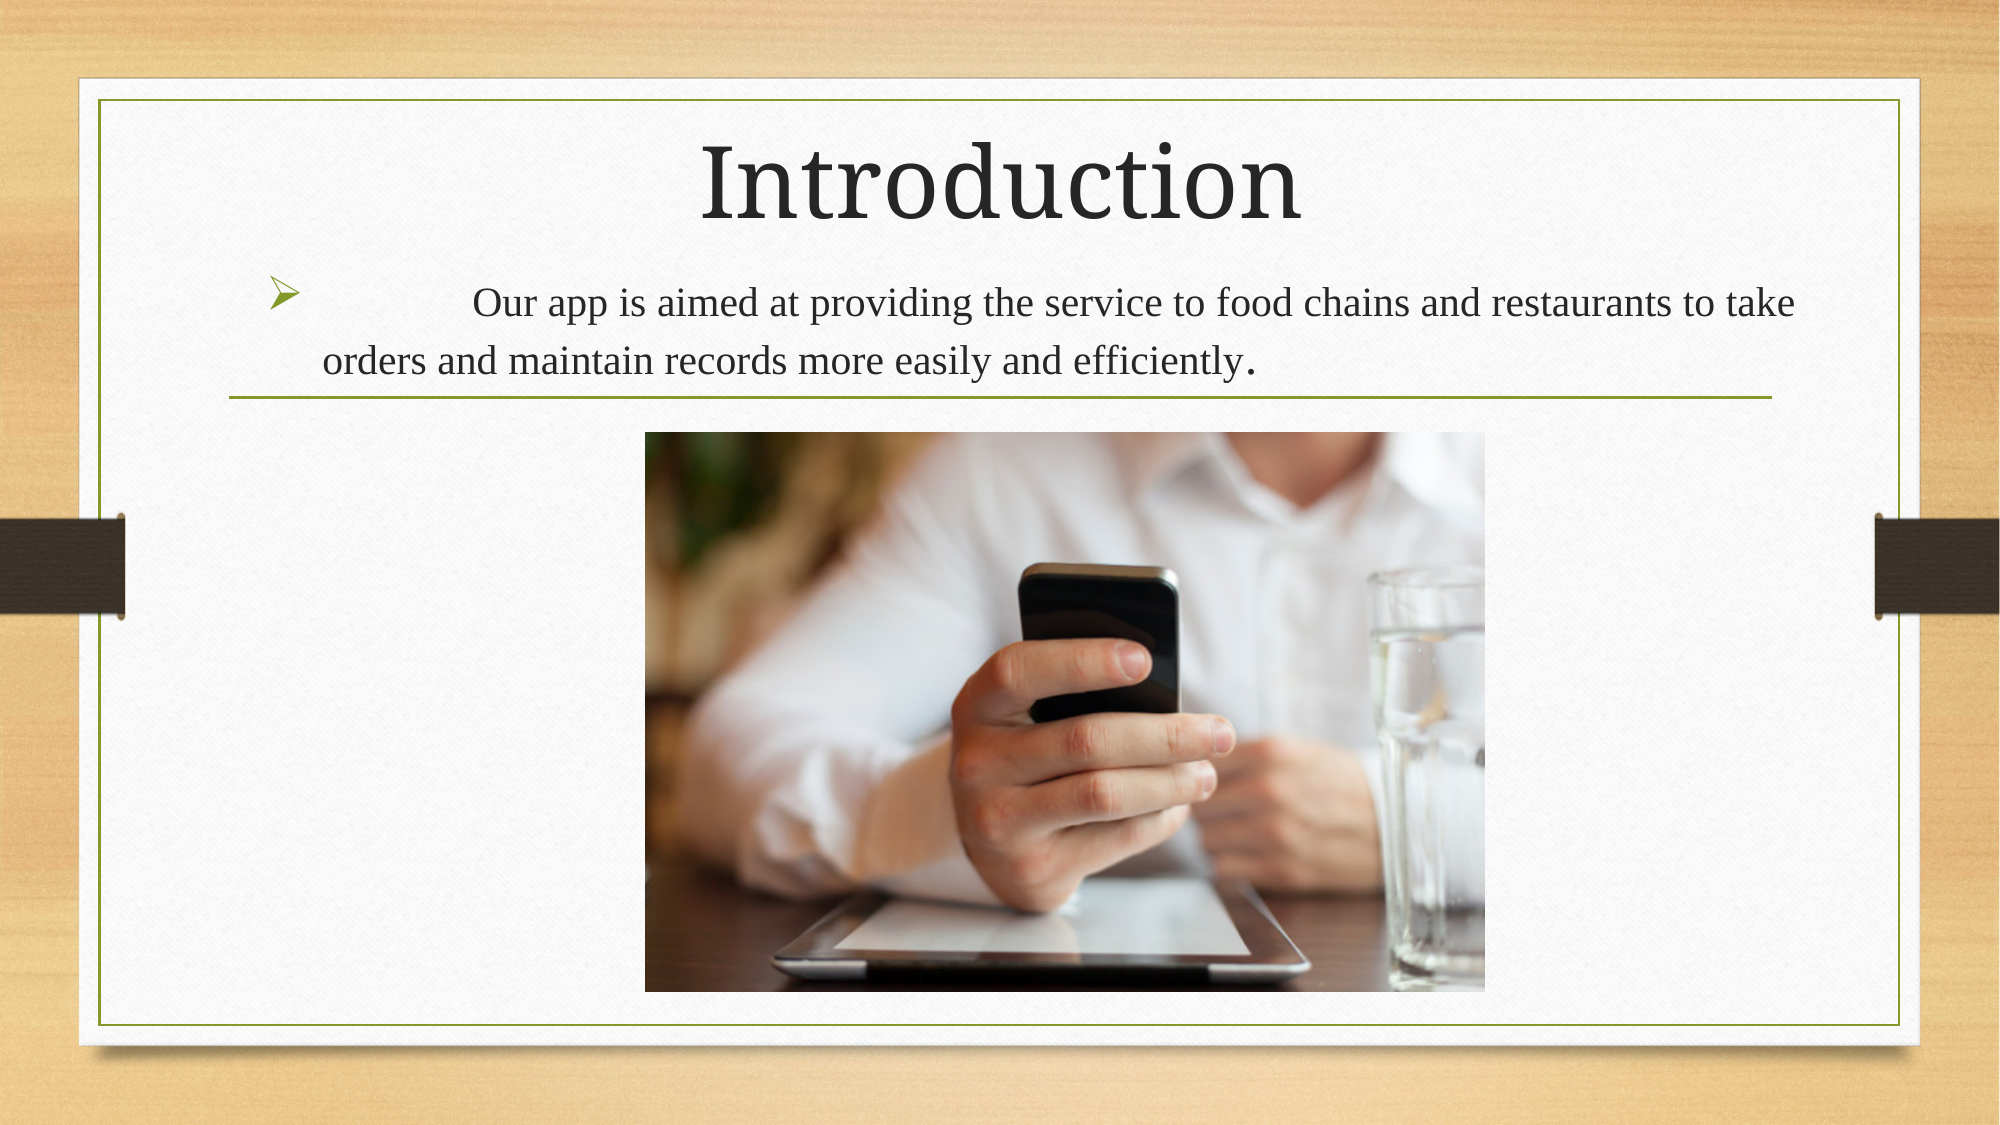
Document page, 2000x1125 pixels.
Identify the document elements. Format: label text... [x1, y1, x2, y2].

picture [0, 0, 2000, 1125]
title Introduction [444, 125, 1559, 184]
list Our app is aimed at providing the service to food chains and restaurants to take orders and maintain records more easily and efficiently. [250, 184, 1826, 539]
